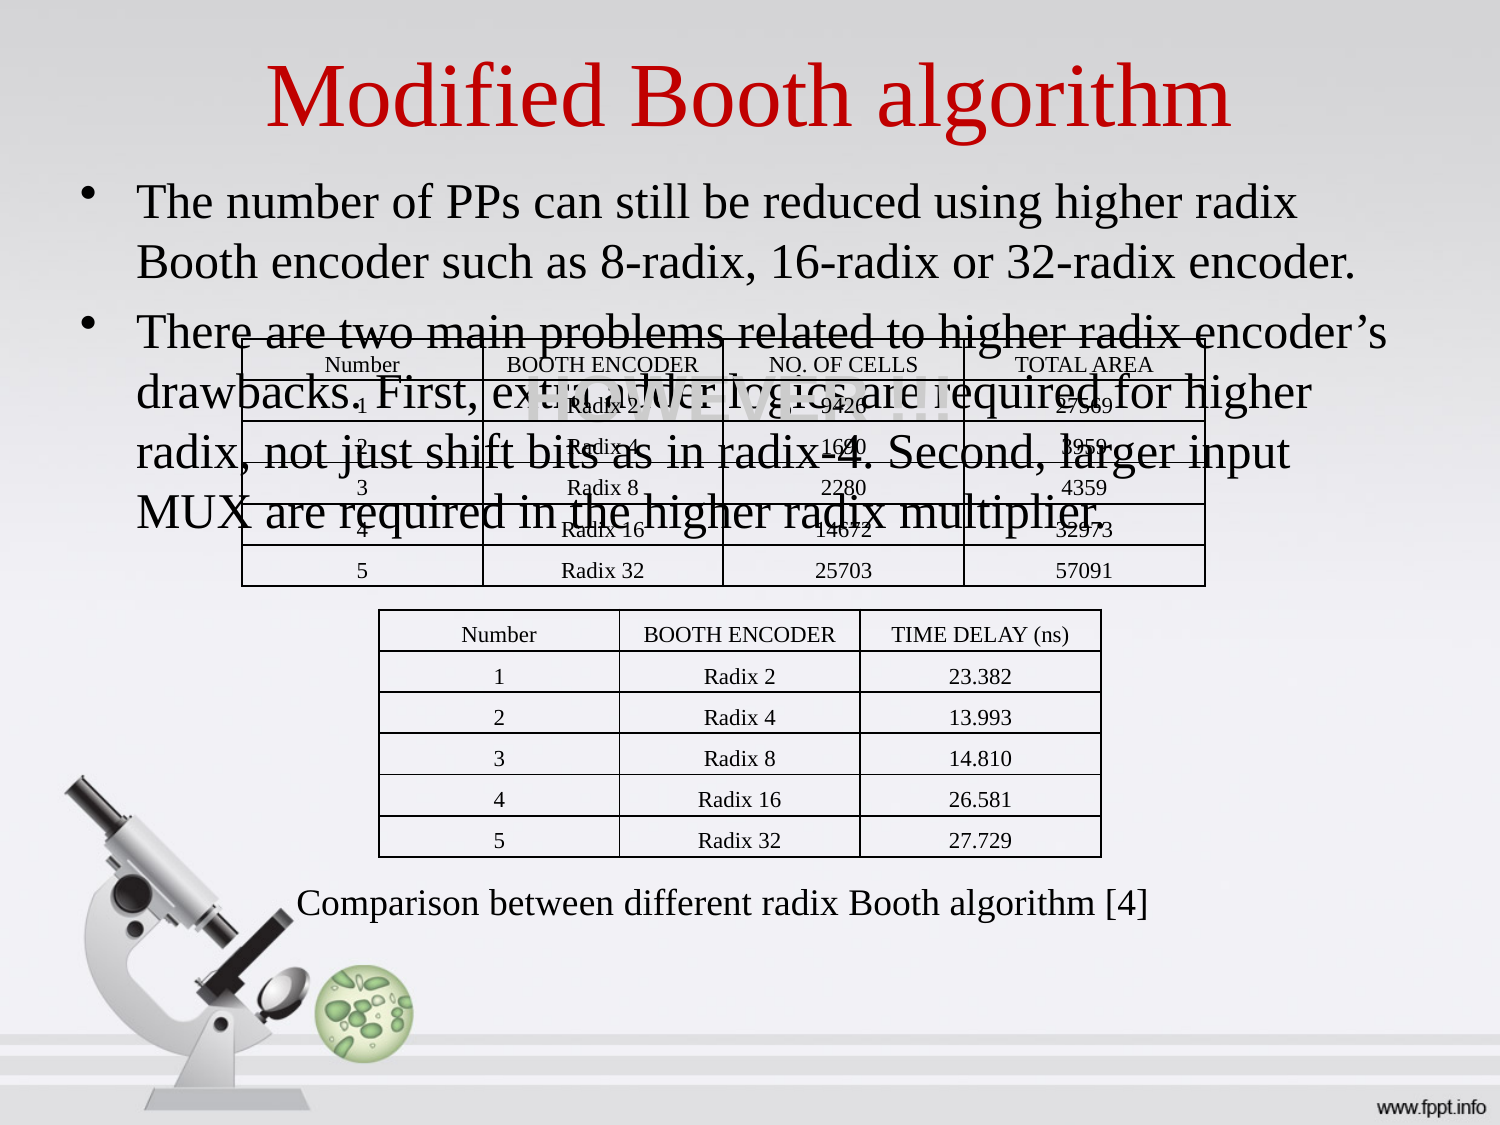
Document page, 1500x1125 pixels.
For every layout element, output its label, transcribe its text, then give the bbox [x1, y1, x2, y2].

table_cell 23.382 [861, 652, 1100, 691]
table_cell Radix 16 [484, 505, 722, 544]
table_cell 32973 [965, 505, 1204, 544]
table_cell 3 [380, 734, 619, 774]
table_cell 9426 [724, 381, 963, 420]
table_cell 25703 [724, 546, 963, 585]
table_cell Radix 4 [484, 422, 722, 462]
table_cell 14.810 [861, 734, 1100, 774]
table_cell 3 [243, 463, 482, 503]
table_cell 1 [380, 652, 619, 691]
table_cell 2280 [724, 463, 963, 503]
table_header NO. OF CELLS [724, 340, 963, 379]
table_cell 57091 [965, 546, 1204, 585]
table_header Number [380, 611, 619, 650]
table_cell Radix 2 [484, 381, 722, 420]
table_header TIME DELAY (ns) [861, 611, 1100, 650]
table_cell 13.993 [861, 693, 1100, 732]
table_cell Radix 4 [620, 693, 859, 732]
table_cell 5 [243, 546, 482, 585]
table_header TOTAL AREA [965, 340, 1204, 379]
table_cell 4359 [965, 463, 1204, 503]
picture [0, 0, 1500, 1125]
table_cell 5 [380, 817, 619, 856]
table_cell 27.729 [861, 817, 1100, 856]
table_cell 1690 [724, 422, 963, 462]
table_cell Radix 16 [620, 775, 859, 815]
text_box Comparison between different radix Booth algorithm [4] [281, 870, 1219, 930]
table_header BOOTH ENCODER [620, 611, 859, 650]
table_header Number [243, 340, 482, 379]
table_cell 27569 [965, 381, 1204, 420]
table_header BOOTH ENCODER [484, 340, 722, 379]
table_cell 1 [243, 381, 482, 420]
table_cell 14672 [724, 505, 963, 544]
table_cell Radix 32 [620, 817, 859, 856]
table_cell Radix 8 [620, 734, 859, 774]
list The number of PPs can still be reduced using higher radix Booth encoder such as 8-radix, 16-radix or 32-radix encoder. There are two main problems related to higher radix encoder’s drawbacks. First, extra adder logics are required for higher radix, not just shift bits as in radix-4. Second, larger input MUX are required in the higher radix multiplier. [64, 160, 1415, 904]
table_cell Radix 2 [620, 652, 859, 691]
table_cell 2 [380, 693, 619, 732]
table_cell Radix 8 [484, 463, 722, 503]
title Modified Booth algorithm [75, 0, 1425, 184]
table_cell 4 [243, 505, 482, 544]
table_cell 4 [380, 775, 619, 815]
table_cell Radix 32 [484, 546, 722, 585]
table_cell 26.581 [861, 775, 1100, 815]
table_cell 2 [243, 422, 482, 462]
table_cell 3959 [965, 422, 1204, 462]
